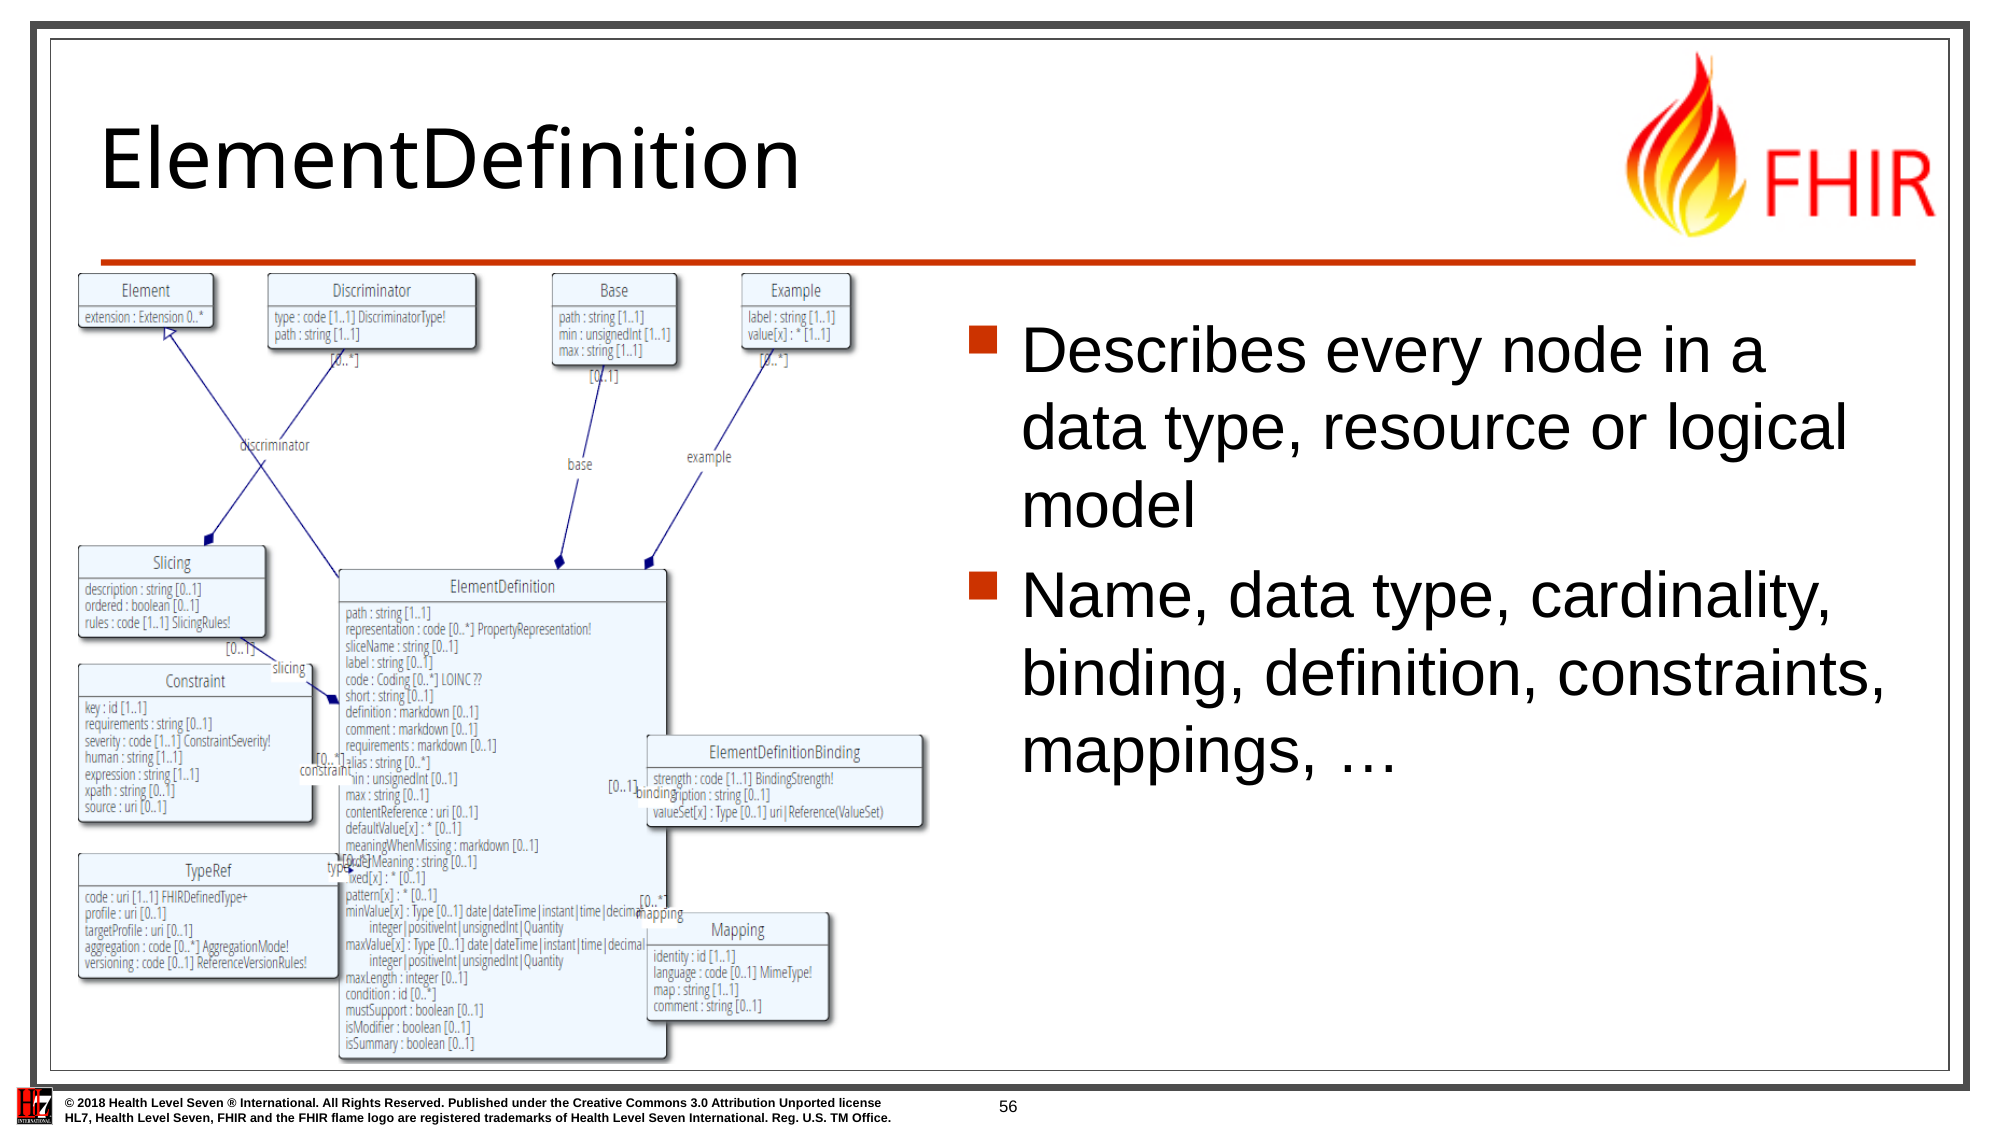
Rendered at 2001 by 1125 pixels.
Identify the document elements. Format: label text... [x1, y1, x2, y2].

list Describes every node in a data type, resource or logical model Name, data type, cardinality, binding, definition, constraints, mappings, … [949, 299, 1917, 1026]
picture [16, 1087, 53, 1125]
title ElementDefinition [83, 77, 1614, 213]
slide_number 56 [949, 1087, 1067, 1125]
picture [78, 273, 930, 1065]
picture [1613, 41, 1948, 247]
